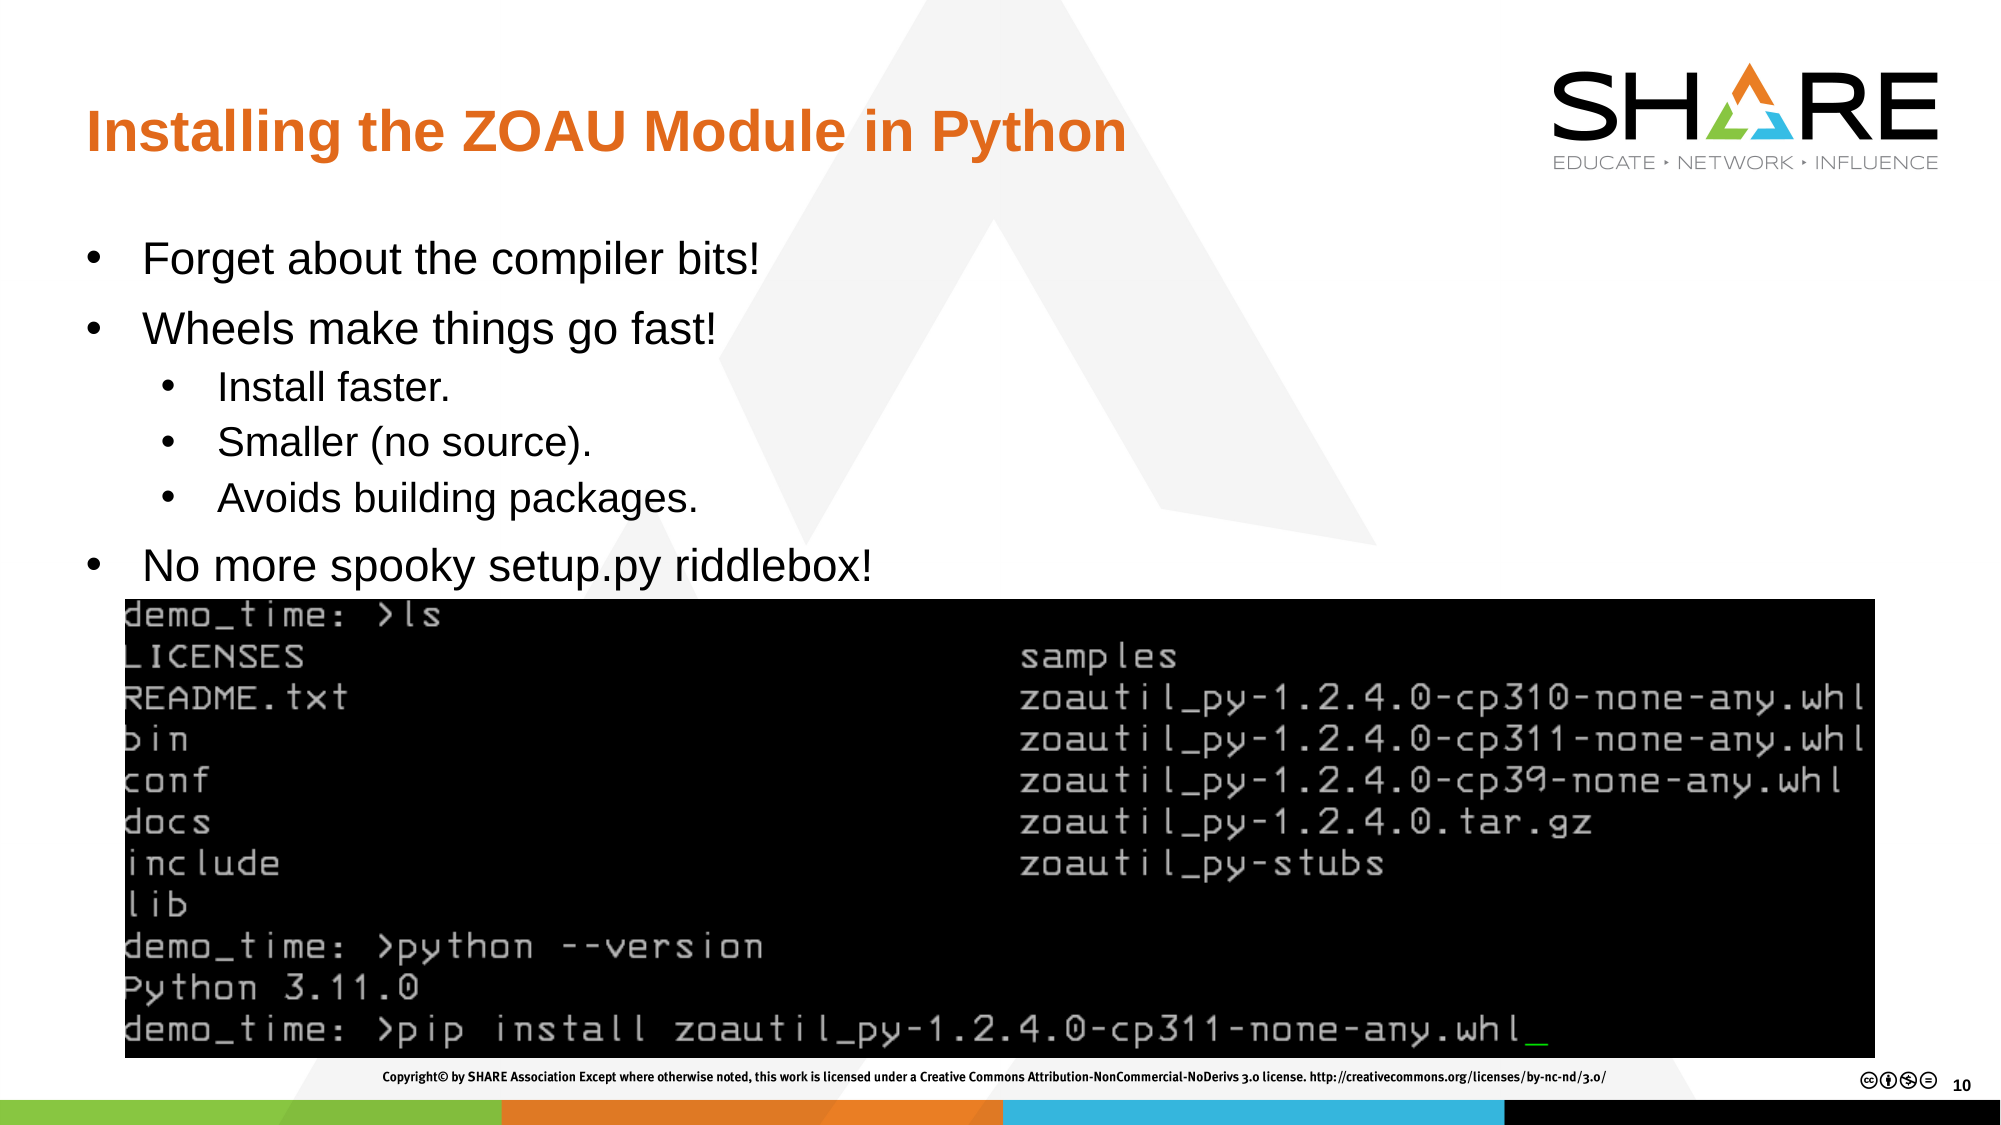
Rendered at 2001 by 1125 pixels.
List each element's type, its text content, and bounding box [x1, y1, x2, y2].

title Installing the ZOAU Module in Python [71, 37, 1500, 228]
list Forget about the compiler bits! Wheels make things go fast! Install faster. Smaller (no source). Avoids building packages. No more spooky setup.py riddlebox! [70, 227, 1474, 1032]
picture [0, 0, 2001, 1125]
slide_number 10 [1840, 1066, 1987, 1125]
